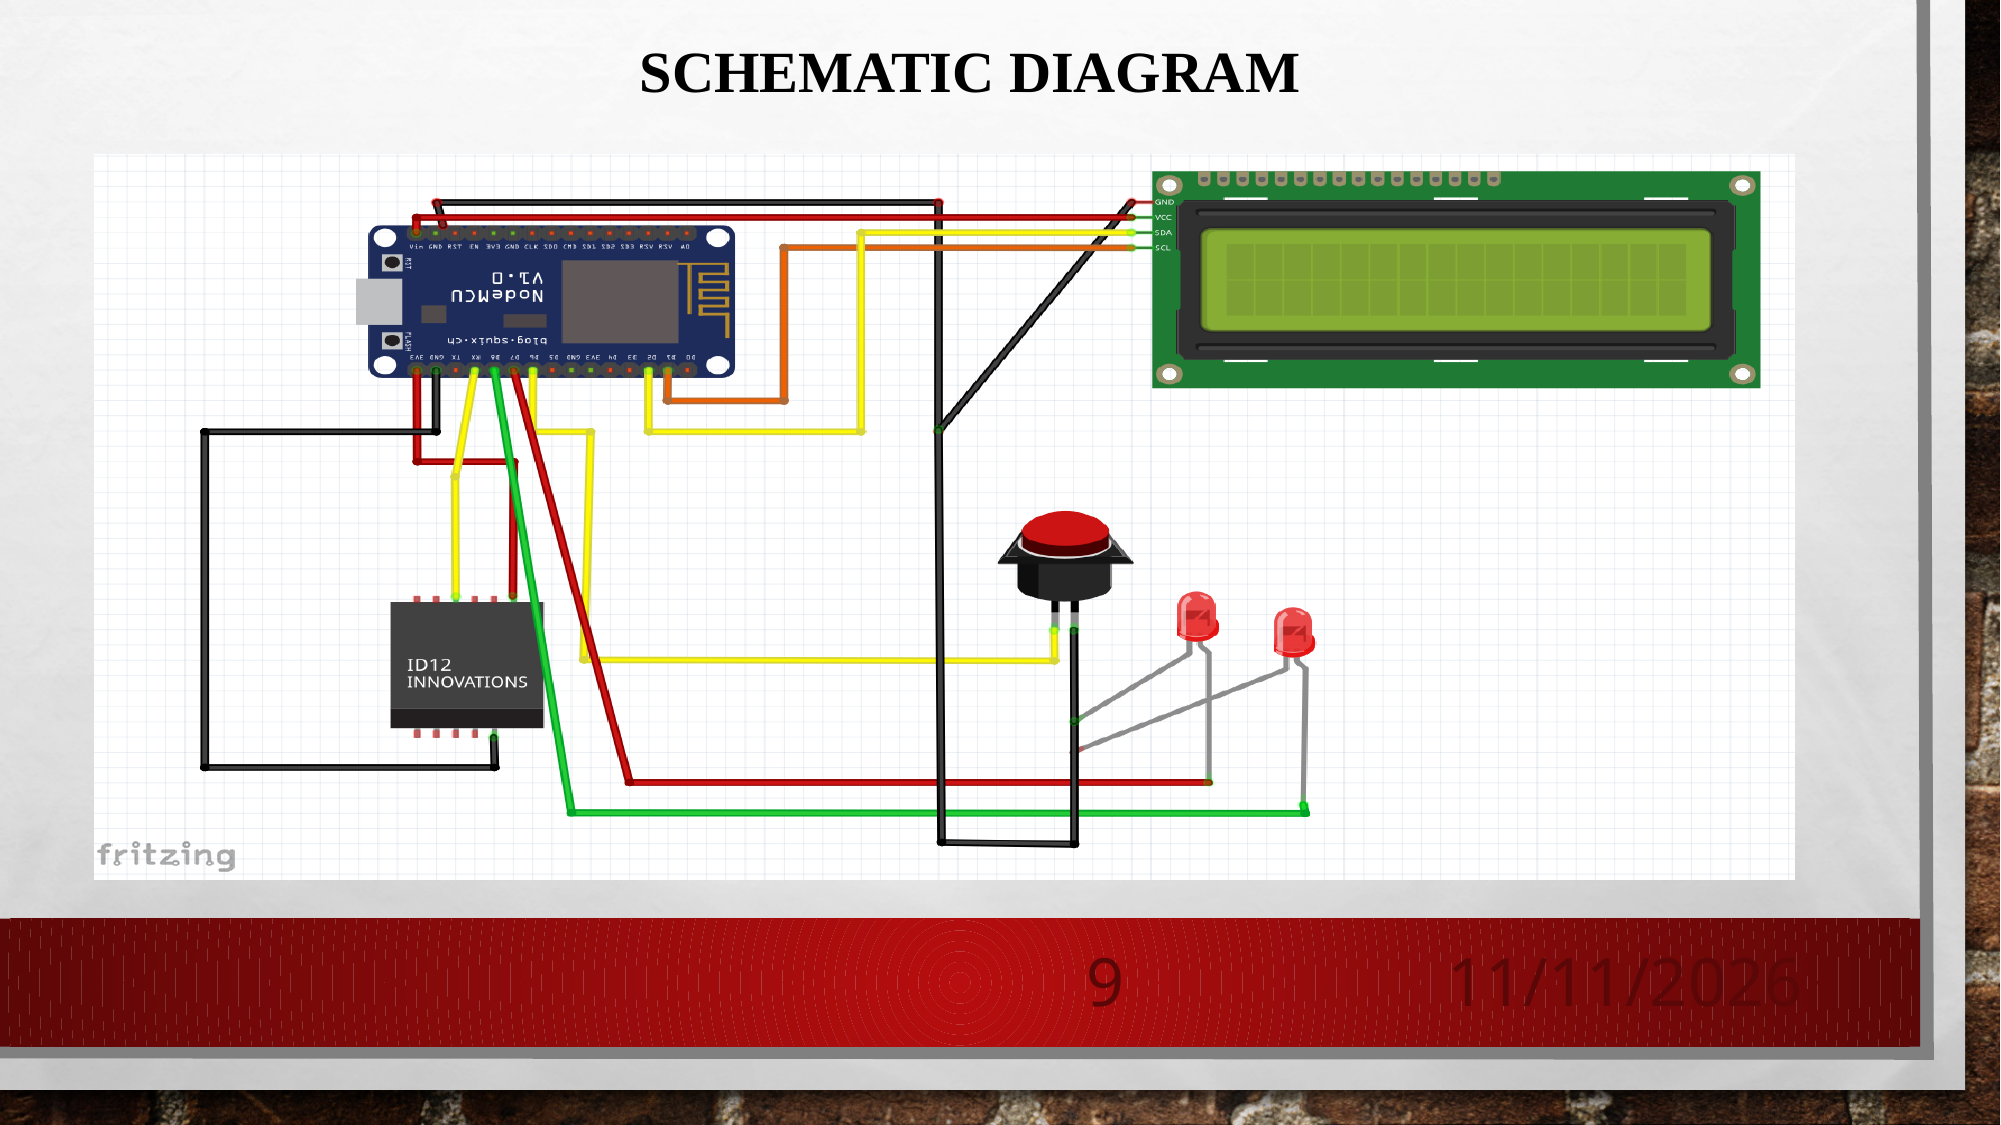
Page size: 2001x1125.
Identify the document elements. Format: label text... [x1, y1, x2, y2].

slide_number 9 [1031, 944, 1181, 1027]
picture [0, 0, 2000, 1125]
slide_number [1197, 944, 1818, 1027]
picture [94, 154, 1795, 880]
text_box SCHEMATIC DIAGRAM [344, 27, 1596, 112]
